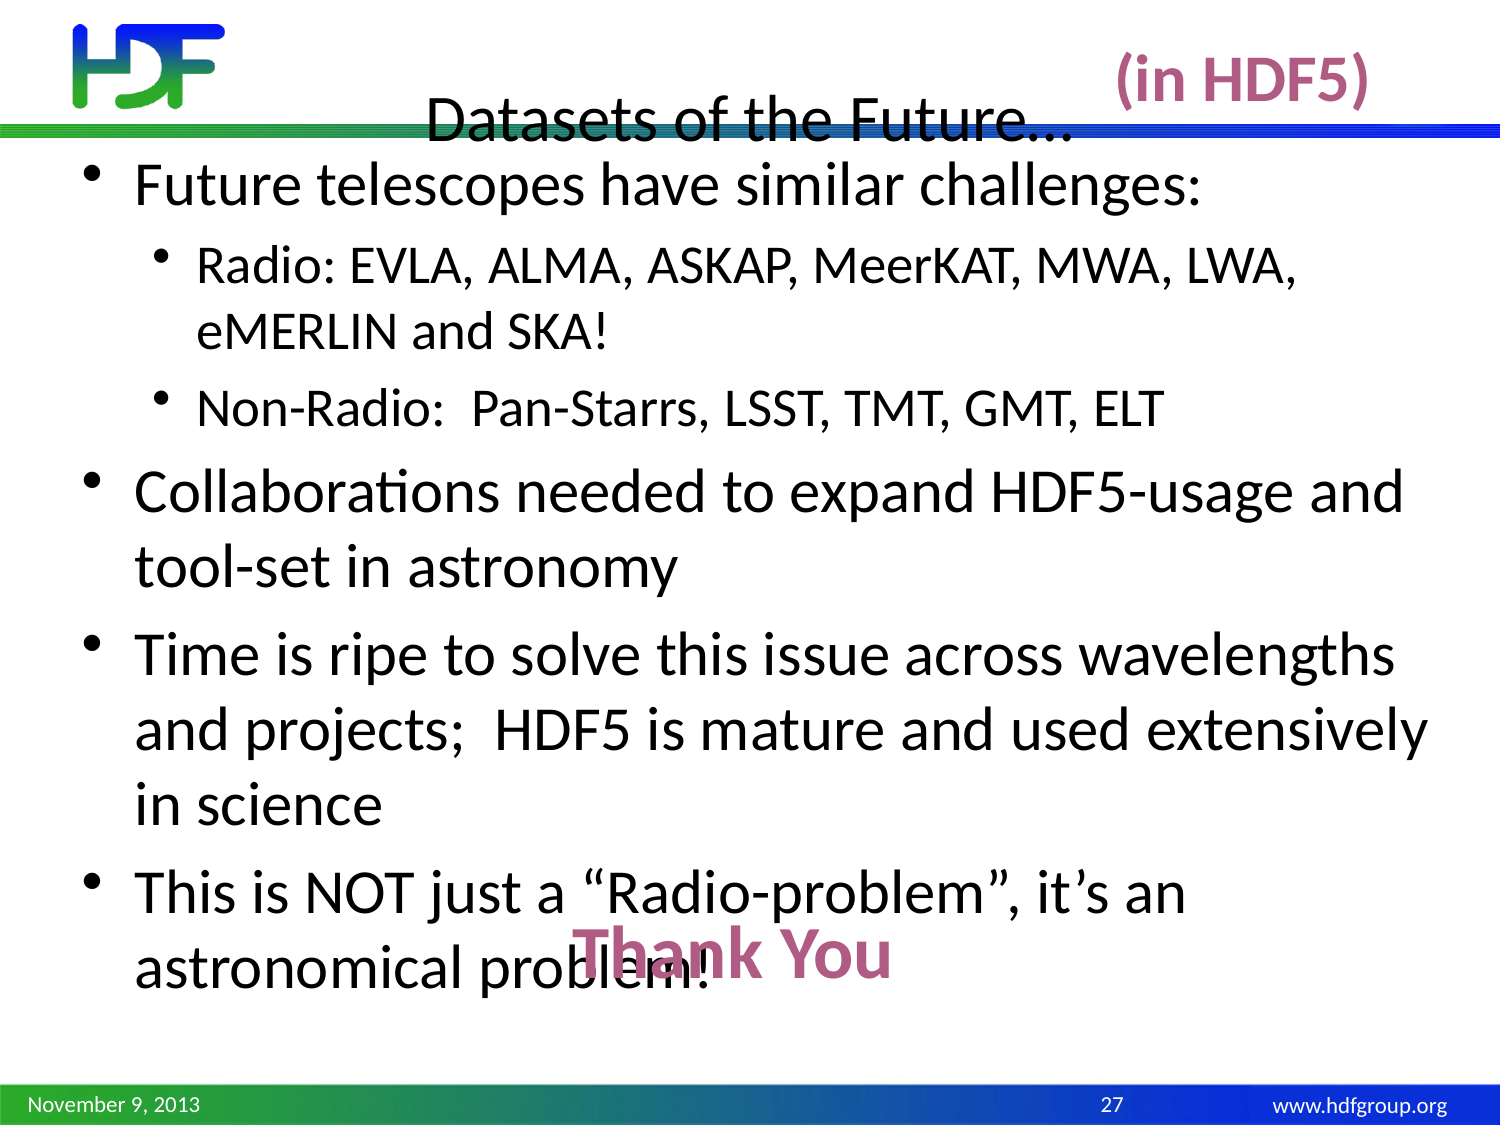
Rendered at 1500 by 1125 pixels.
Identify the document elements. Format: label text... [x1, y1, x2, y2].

text_box (in HDF5) [1099, 27, 1387, 122]
title Datasets of the Future… [0, 1, 1500, 163]
list Future telescopes have similar challenges: Radio: EVLA, ALMA, ASKAP, MeerKAT, MWA, LWA, eMERLIN and SKA! Non-Radio: Pan-Starrs, LSST, TMT, GMT, ELT Collaborations needed to expand HDF5-usage and tool-set in astronomy Time is ripe to solve this issue across wavelengths and projects; HDF5 is mature and used extensively in science This is NOT just a “Radio-problem”, it’s an astronomical problem! [66, 135, 1451, 1017]
picture [0, 163, 1500, 1125]
slide_number 27 [1049, 1087, 1176, 1125]
text_box Thank You [557, 895, 926, 1001]
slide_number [12, 1087, 713, 1125]
